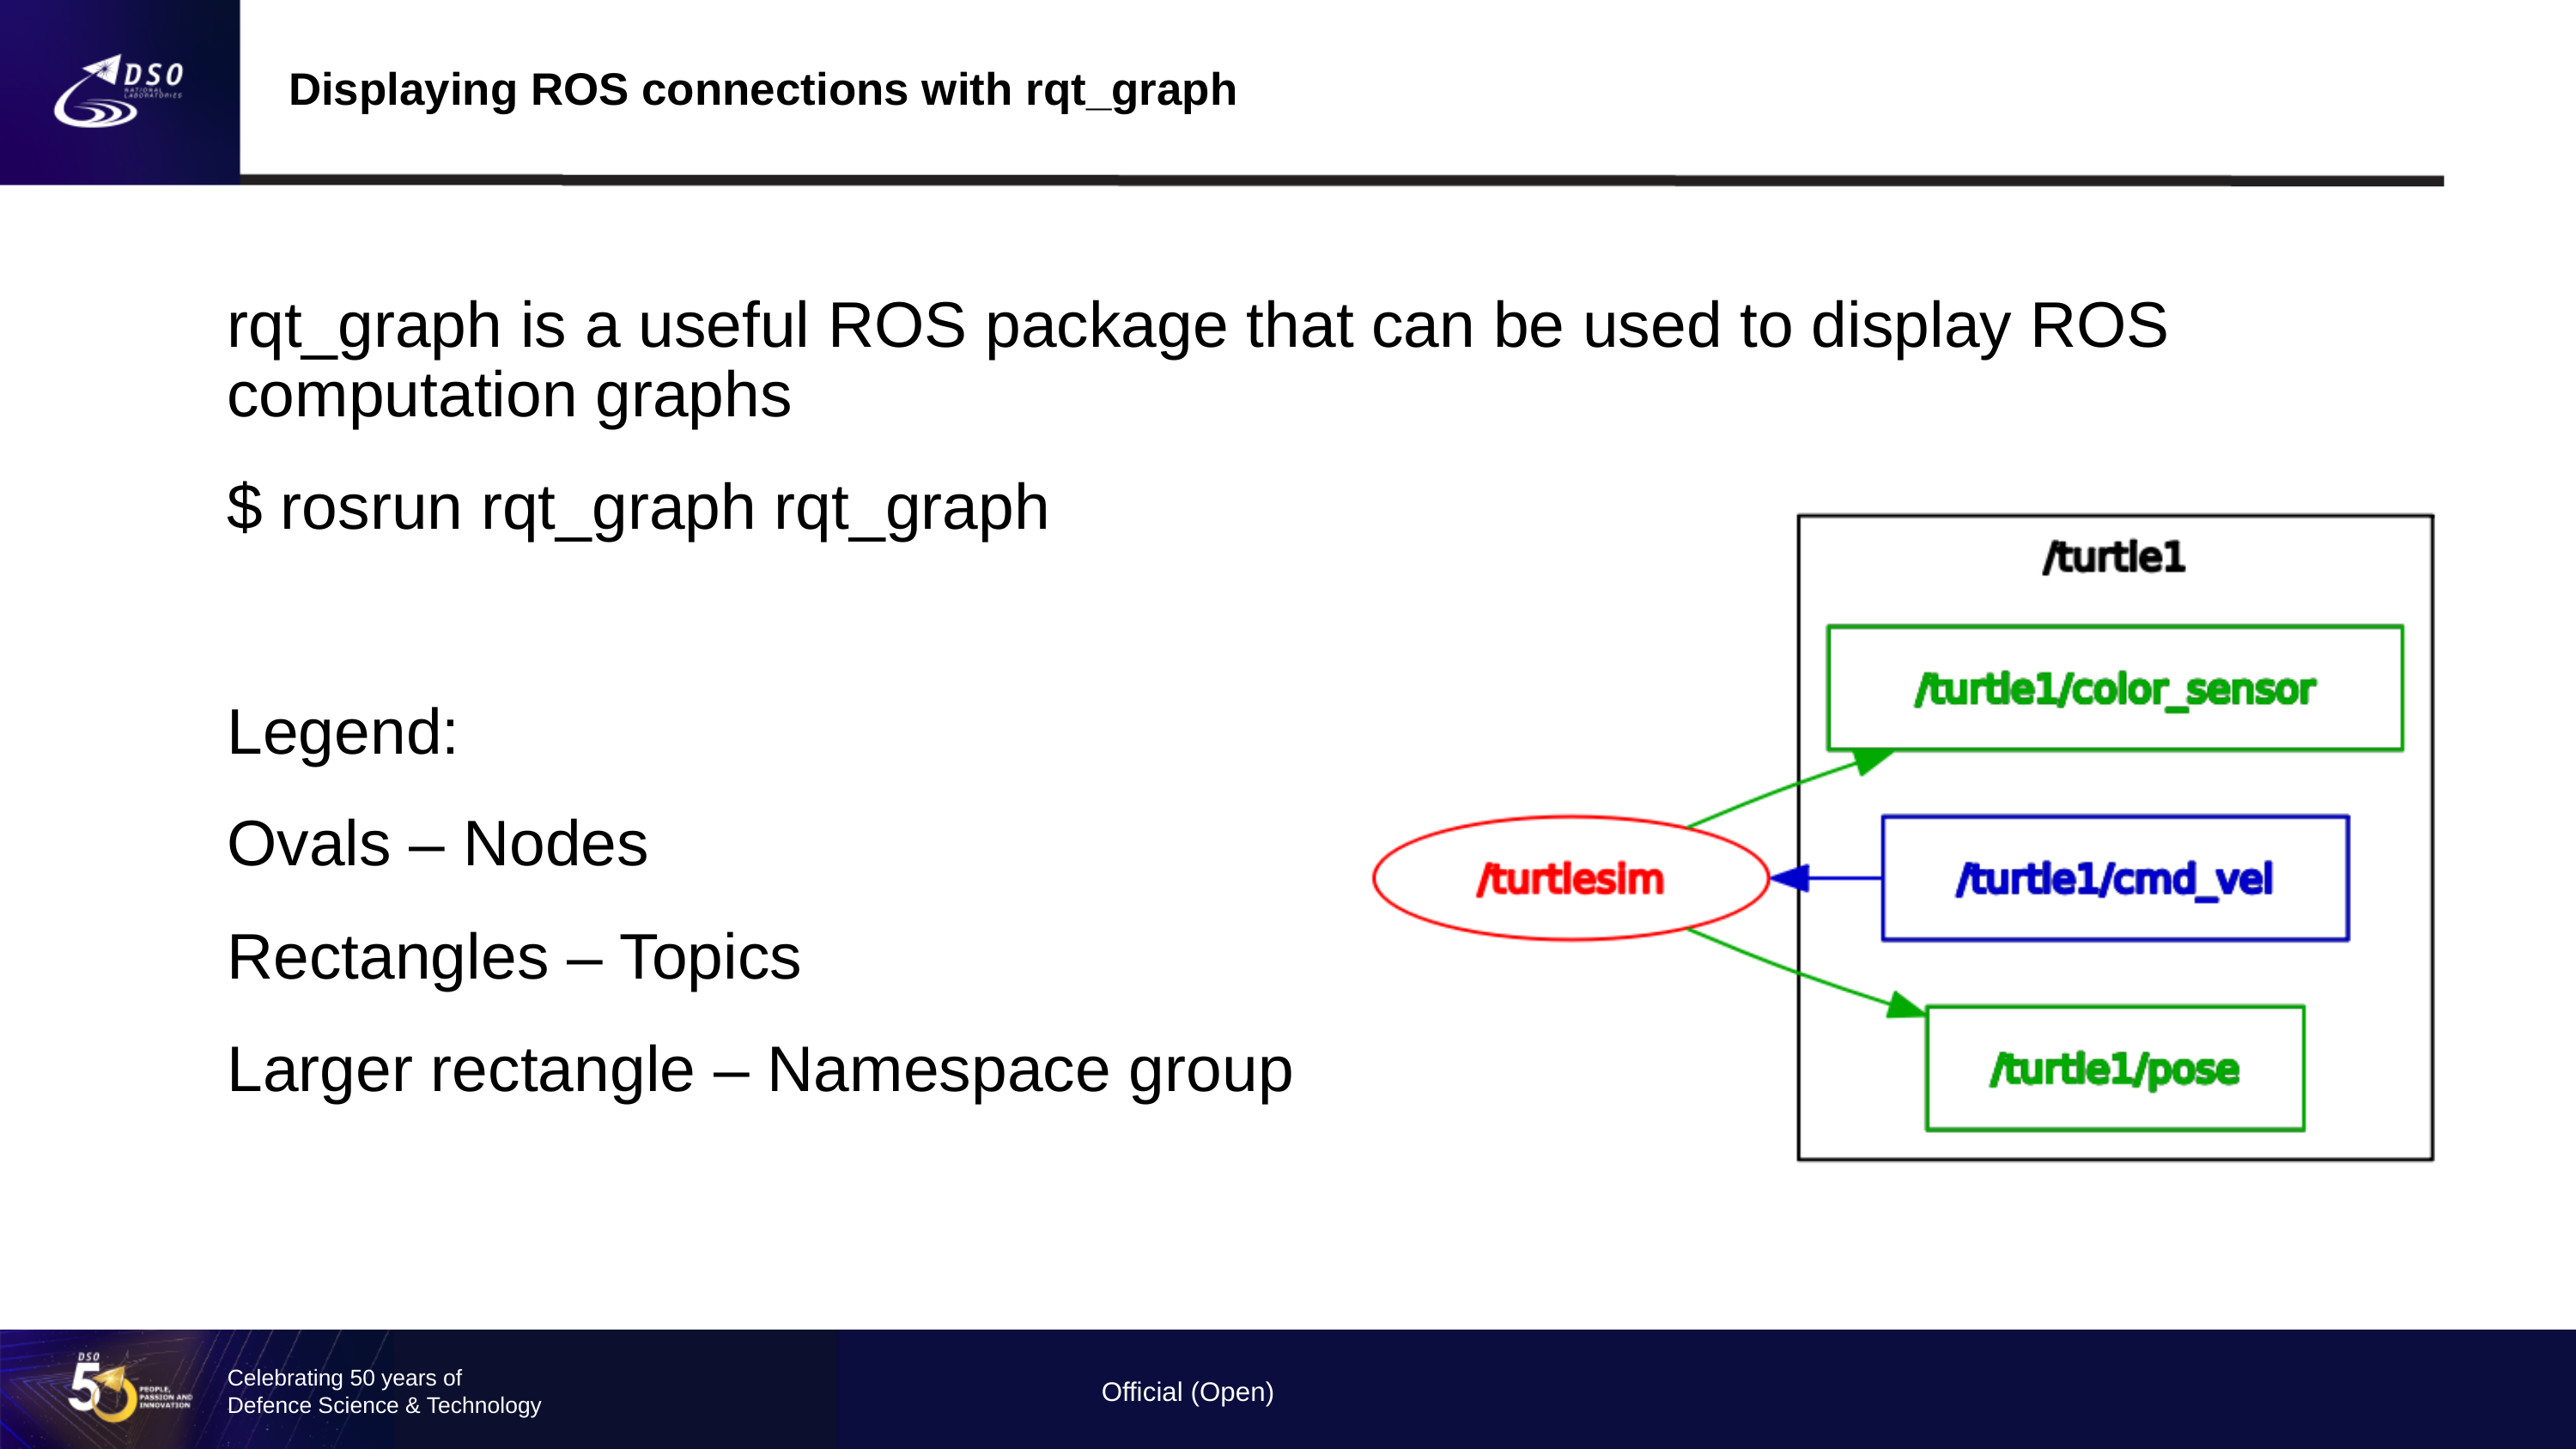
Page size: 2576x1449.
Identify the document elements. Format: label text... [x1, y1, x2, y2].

text_box rqt_graph is a useful ROS package that can be used to display ROS computation graphs $ rosrun rqt_graph rqt_graph Legend: Ovals – Nodes Rectangles – Topics Larger rectangle – Namespace group [201, 265, 2391, 1223]
text_box Displaying ROS connections with rqt_graph [263, 40, 2485, 142]
picture [0, 0, 2576, 1449]
